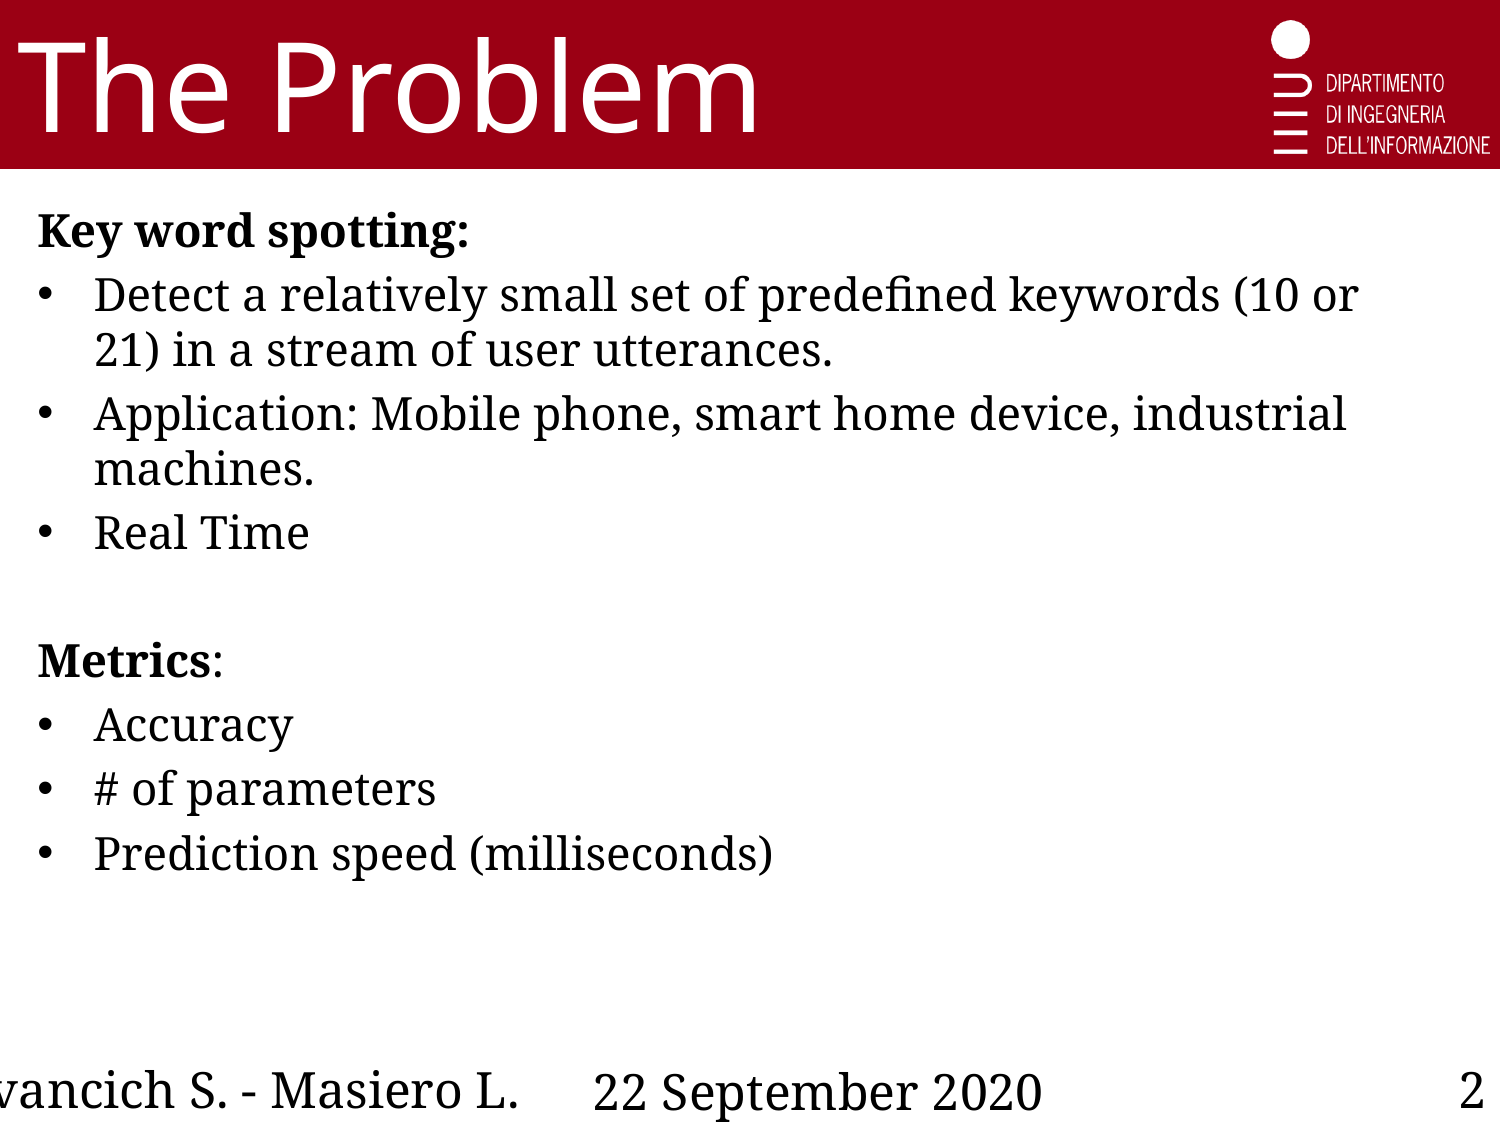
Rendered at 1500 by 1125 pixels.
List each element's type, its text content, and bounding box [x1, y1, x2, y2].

text_box Ivancich S. - Masiero L. [0, 1051, 535, 1125]
text_box 22 September 2020 [578, 1053, 1059, 1125]
text_box 2 [1444, 1051, 1500, 1125]
text_box The Problem [2, 0, 1453, 167]
text_box Key word spotting: Detect a relatively small set of predefined keywords (10 or 21) in a stream of user utterances. Application: Mobile phone, smart home device, industrial machines. Real Time Metrics: Accuracy # of parameters Prediction speed (milliseconds) [22, 193, 1434, 1027]
picture [1453, 20, 1490, 154]
